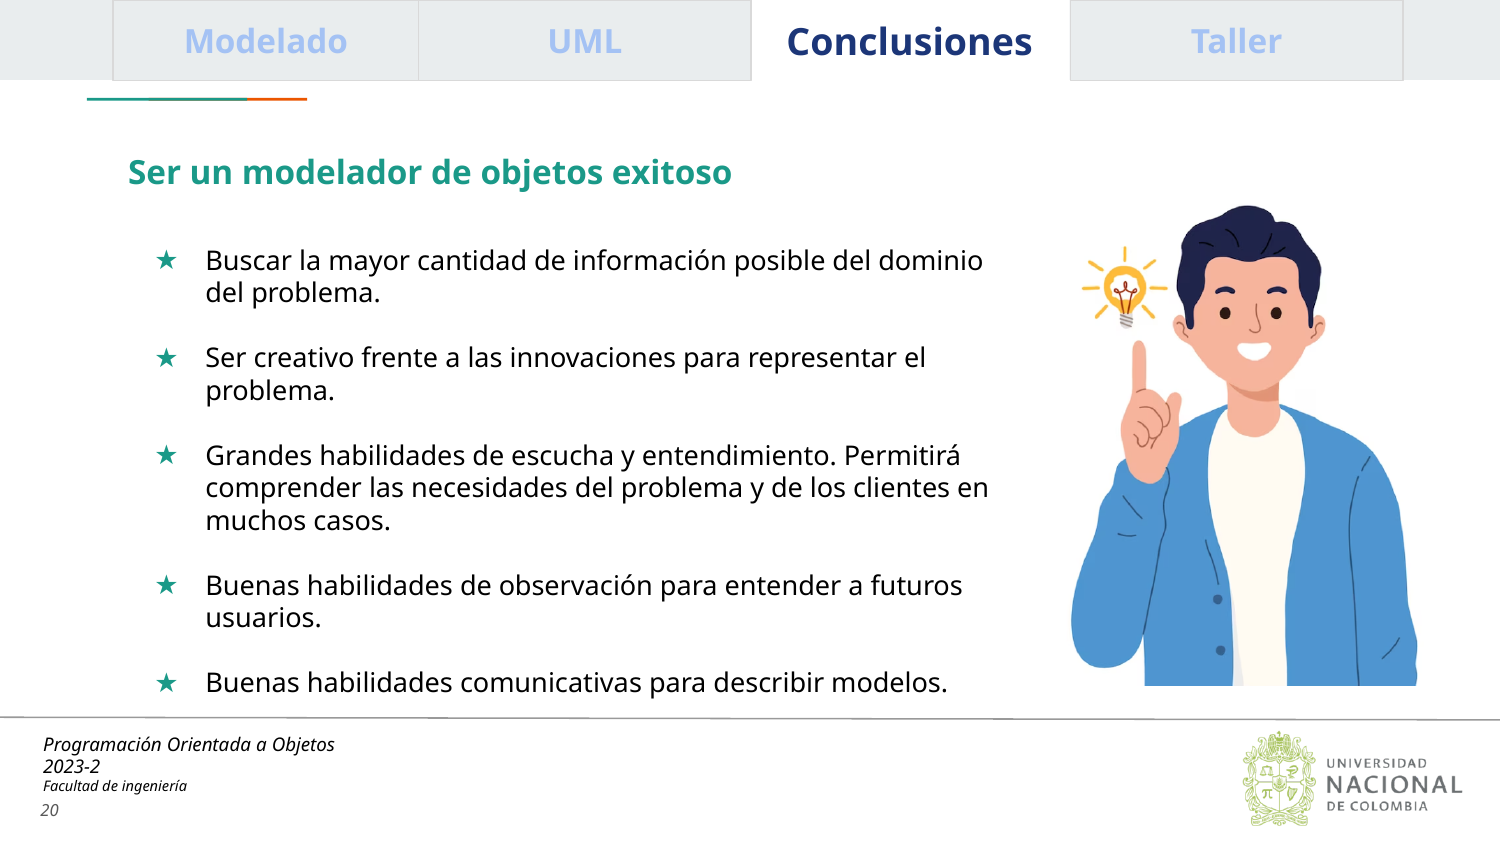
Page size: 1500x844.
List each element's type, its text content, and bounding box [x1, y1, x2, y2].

text_box UML [418, 0, 751, 81]
text_box Ser un modelador de objetos exitoso [113, 135, 876, 206]
slide_number ‹#› [25, 779, 116, 844]
text_box Buscar la mayor cantidad de información posible del dominio del problema. Ser creativo frente a las innovaciones para representar el problema. Grandes habilidades de escucha y entendimiento. Permitirá comprender las necesidades del problema y de los clientes en muchos casos. Buenas habilidades de observación para entender a futuros usuarios. Buenas habilidades comunicativas para describir modelos. [115, 228, 1035, 713]
picture [1239, 727, 1466, 829]
text_box Modelado [113, 0, 418, 81]
picture [1012, 185, 1461, 686]
text_box Conclusiones [751, 0, 1070, 81]
text_box Taller [1070, 0, 1403, 81]
